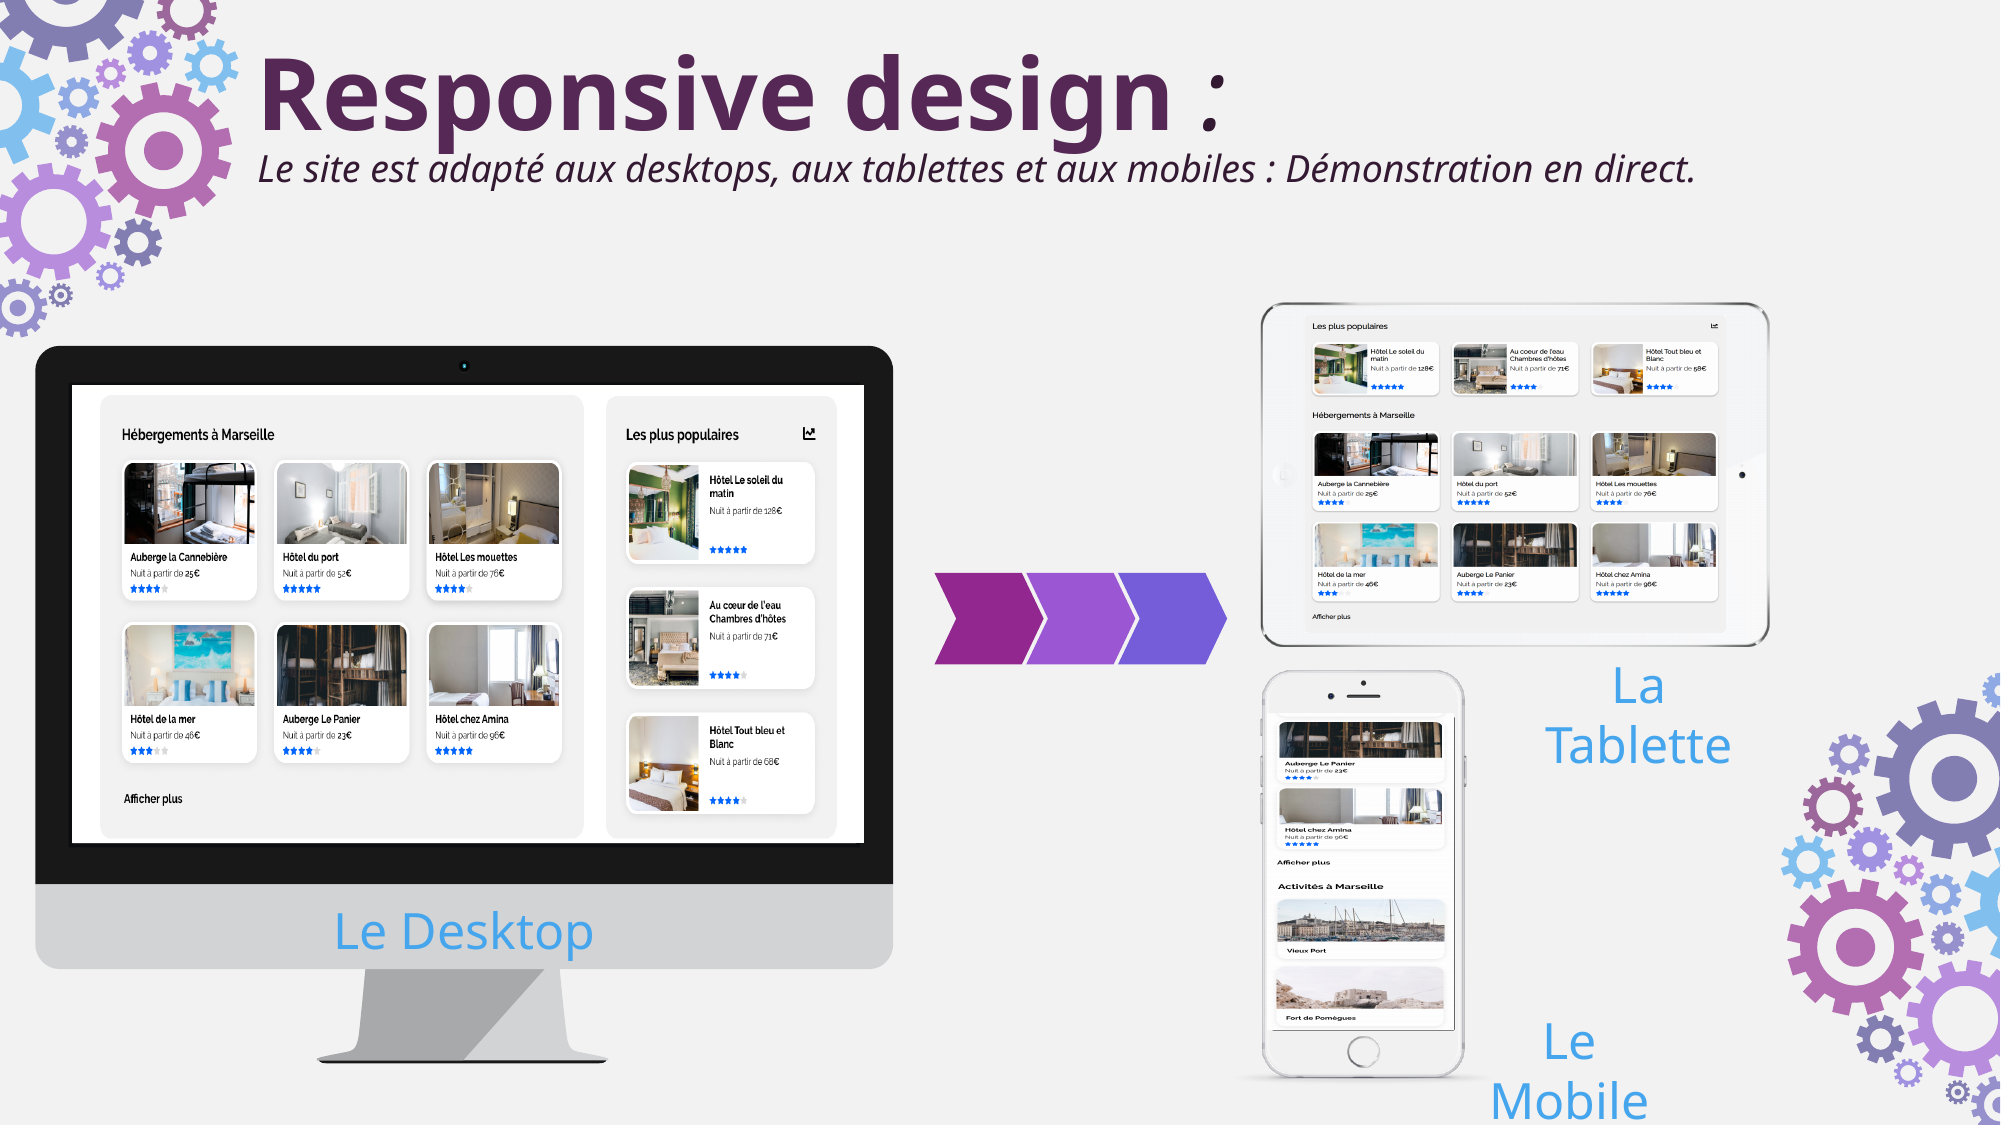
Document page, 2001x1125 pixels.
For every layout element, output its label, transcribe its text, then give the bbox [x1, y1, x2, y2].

text_box Le Mobile [1444, 1002, 1695, 1125]
text_box Le site est adapté aux desktops, aux tablettes et aux mobiles : Démonstration en direct. [242, 159, 2000, 198]
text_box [934, 572, 1228, 665]
text_box La Tablette [1516, 646, 1770, 781]
picture [72, 385, 864, 843]
text_box Responsive design : [241, 23, 2000, 159]
picture [1213, 219, 1769, 1104]
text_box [35, 345, 894, 1064]
